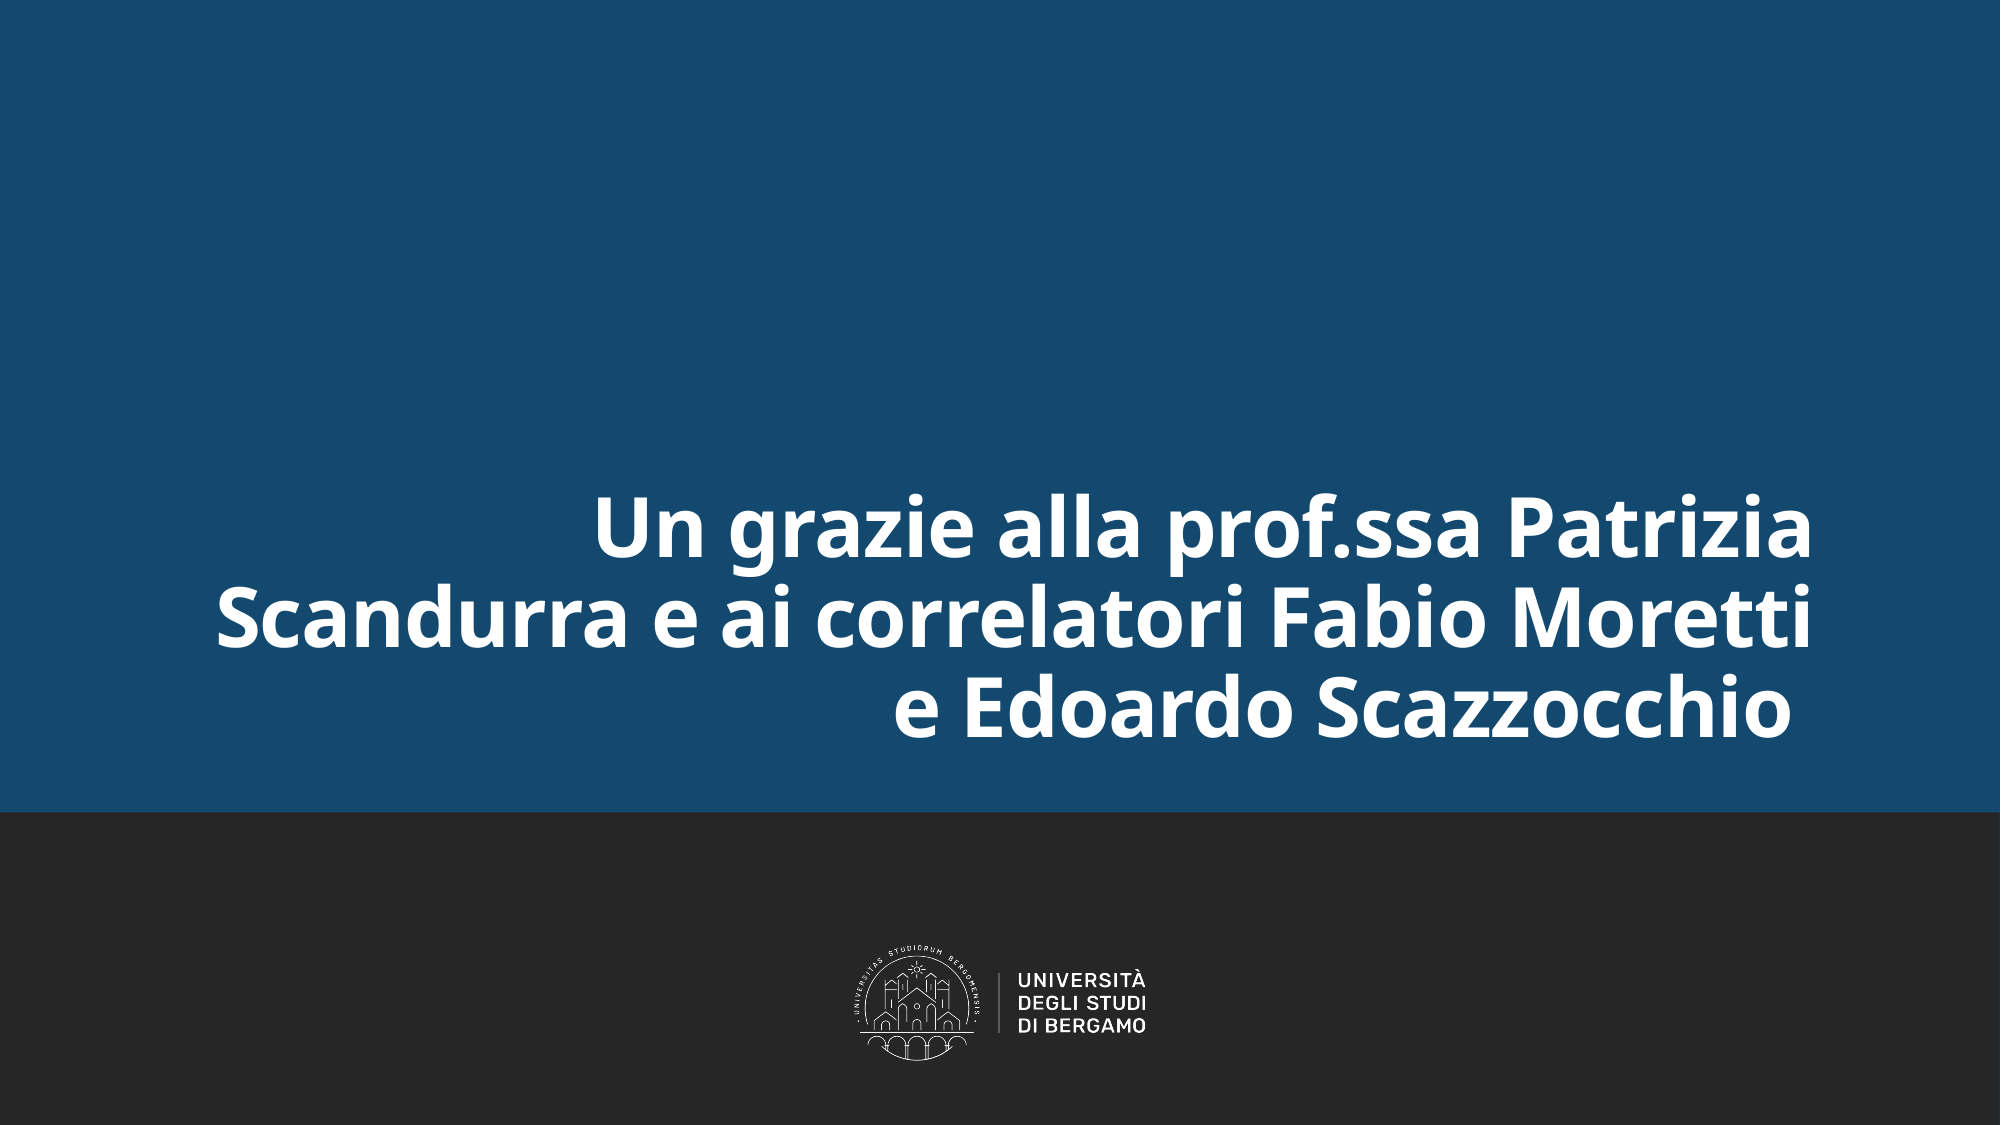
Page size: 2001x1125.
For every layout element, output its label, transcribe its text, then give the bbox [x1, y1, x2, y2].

text_box [0, 0, 2000, 811]
text_box [0, 811, 2000, 1125]
picture [854, 944, 1146, 1061]
title Un grazie alla prof.ssa Patrizia Scandurra e ai correlatori Fabio Moretti e Edoardo Scazzocchio [180, 124, 1830, 763]
